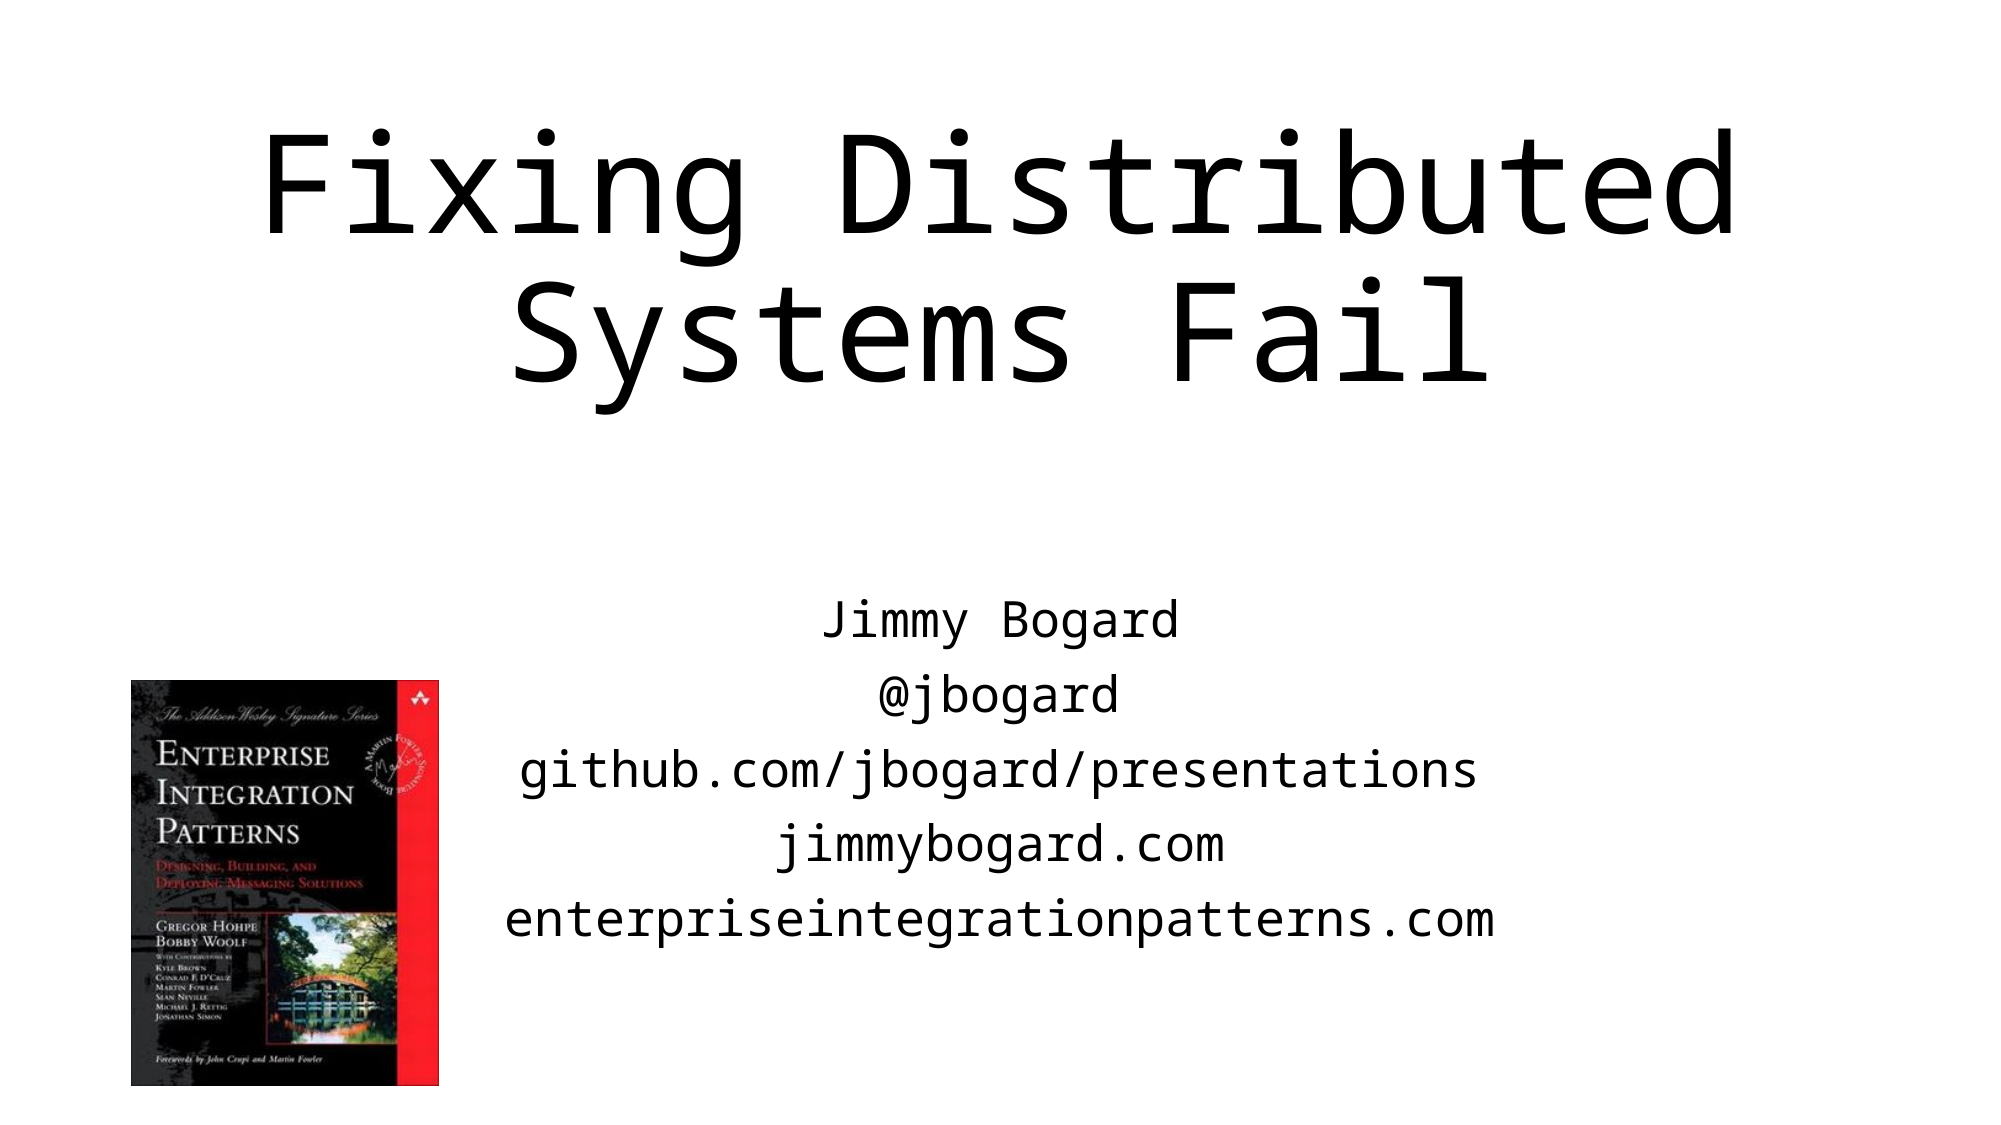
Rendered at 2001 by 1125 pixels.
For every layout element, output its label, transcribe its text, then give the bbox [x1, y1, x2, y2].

picture [131, 680, 439, 1086]
subtitle Jimmy Bogard @jbogard github.com/jbogard/presentations jimmybogard.com enterpriseintegrationpatterns.com [437, 586, 1563, 958]
title Fixing Distributed Systems Fail [49, 67, 1952, 459]
